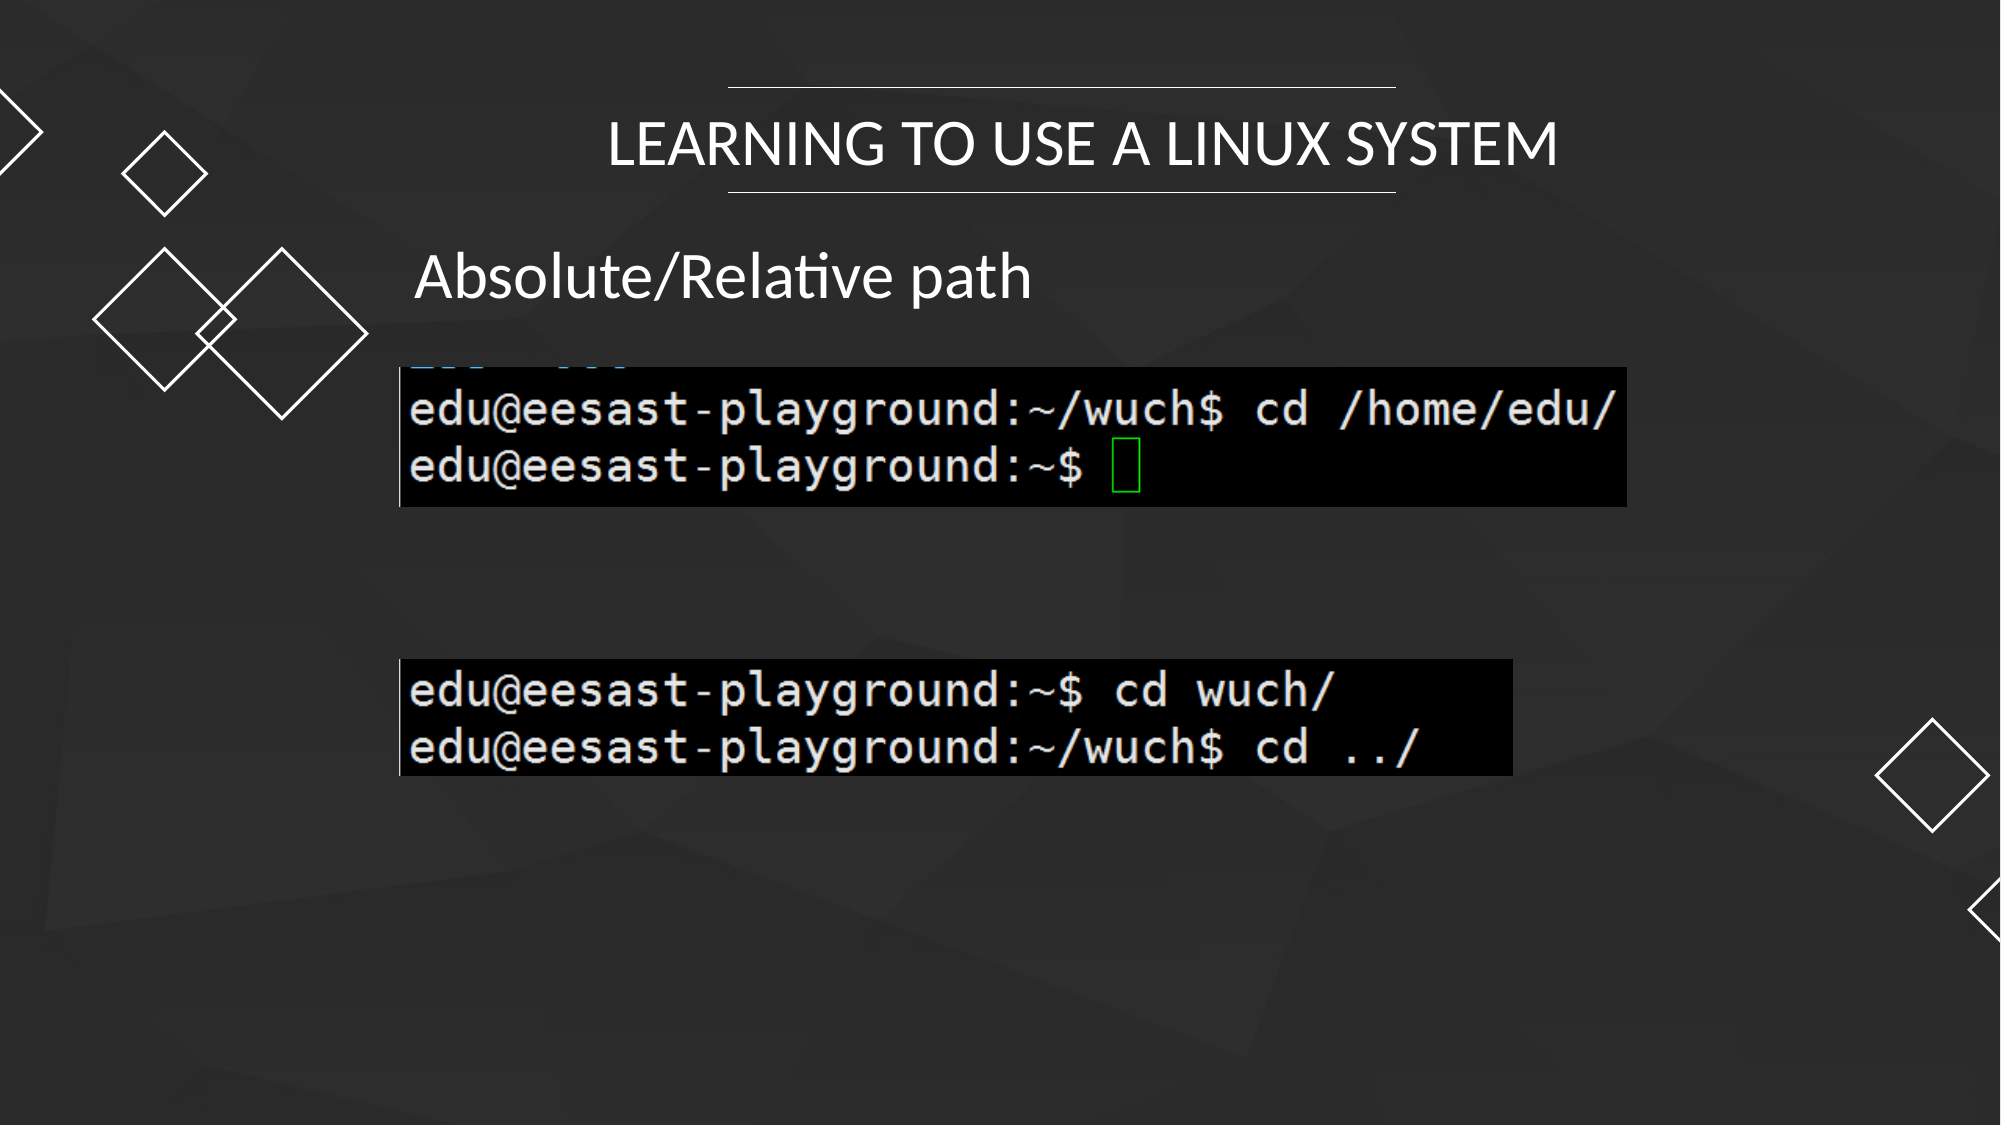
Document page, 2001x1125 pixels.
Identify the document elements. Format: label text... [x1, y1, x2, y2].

text_box [1874, 717, 1990, 833]
text_box [92, 247, 237, 392]
text_box LEARNING TO USE A LINUX SYSTEM [592, 91, 1627, 187]
text_box [209, 247, 369, 420]
text_box Absolute/Relative path [399, 224, 1912, 319]
text_box [121, 130, 208, 217]
picture [0, 0, 2001, 1125]
text_box [1967, 877, 2000, 942]
text_box [0, 89, 44, 176]
